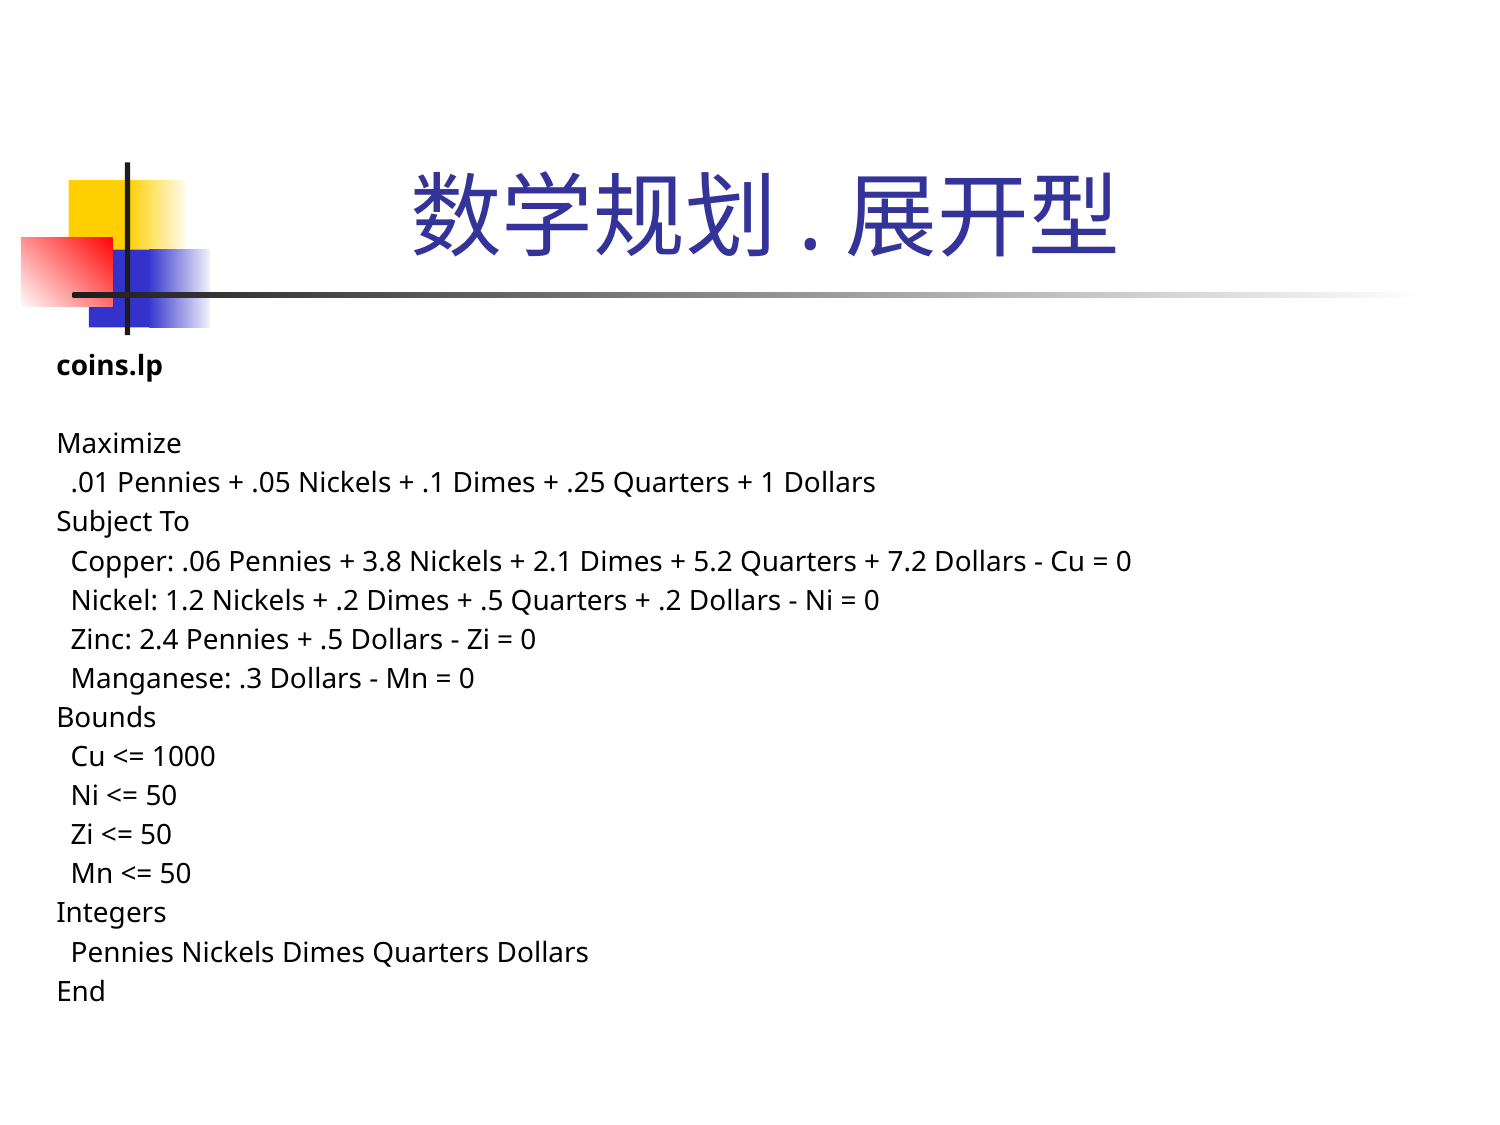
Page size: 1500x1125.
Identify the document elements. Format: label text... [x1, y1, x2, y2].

list coins.lp Maximize .01 Pennies + .05 Nickels + .1 Dimes + .25 Quarters + 1 Dollars Subject To Copper: .06 Pennies + 3.8 Nickels + 2.1 Dimes + 5.2 Quarters + 7.2 Dollars - Cu = 0 Nickel: 1.2 Nickels + .2 Dimes + .5 Quarters + .2 Dollars - Ni = 0 Zinc: 2.4 Pennies + .5 Dollars - Zi = 0 Manganese: .3 Dollars - Mn = 0 Bounds Cu <= 1000 Ni <= 50 Zi <= 50 Mn <= 50 Integers Pennies Nickels Dimes Quarters Dollars End [41, 340, 1470, 1016]
title 数学规划.展开型 [64, 35, 1466, 275]
